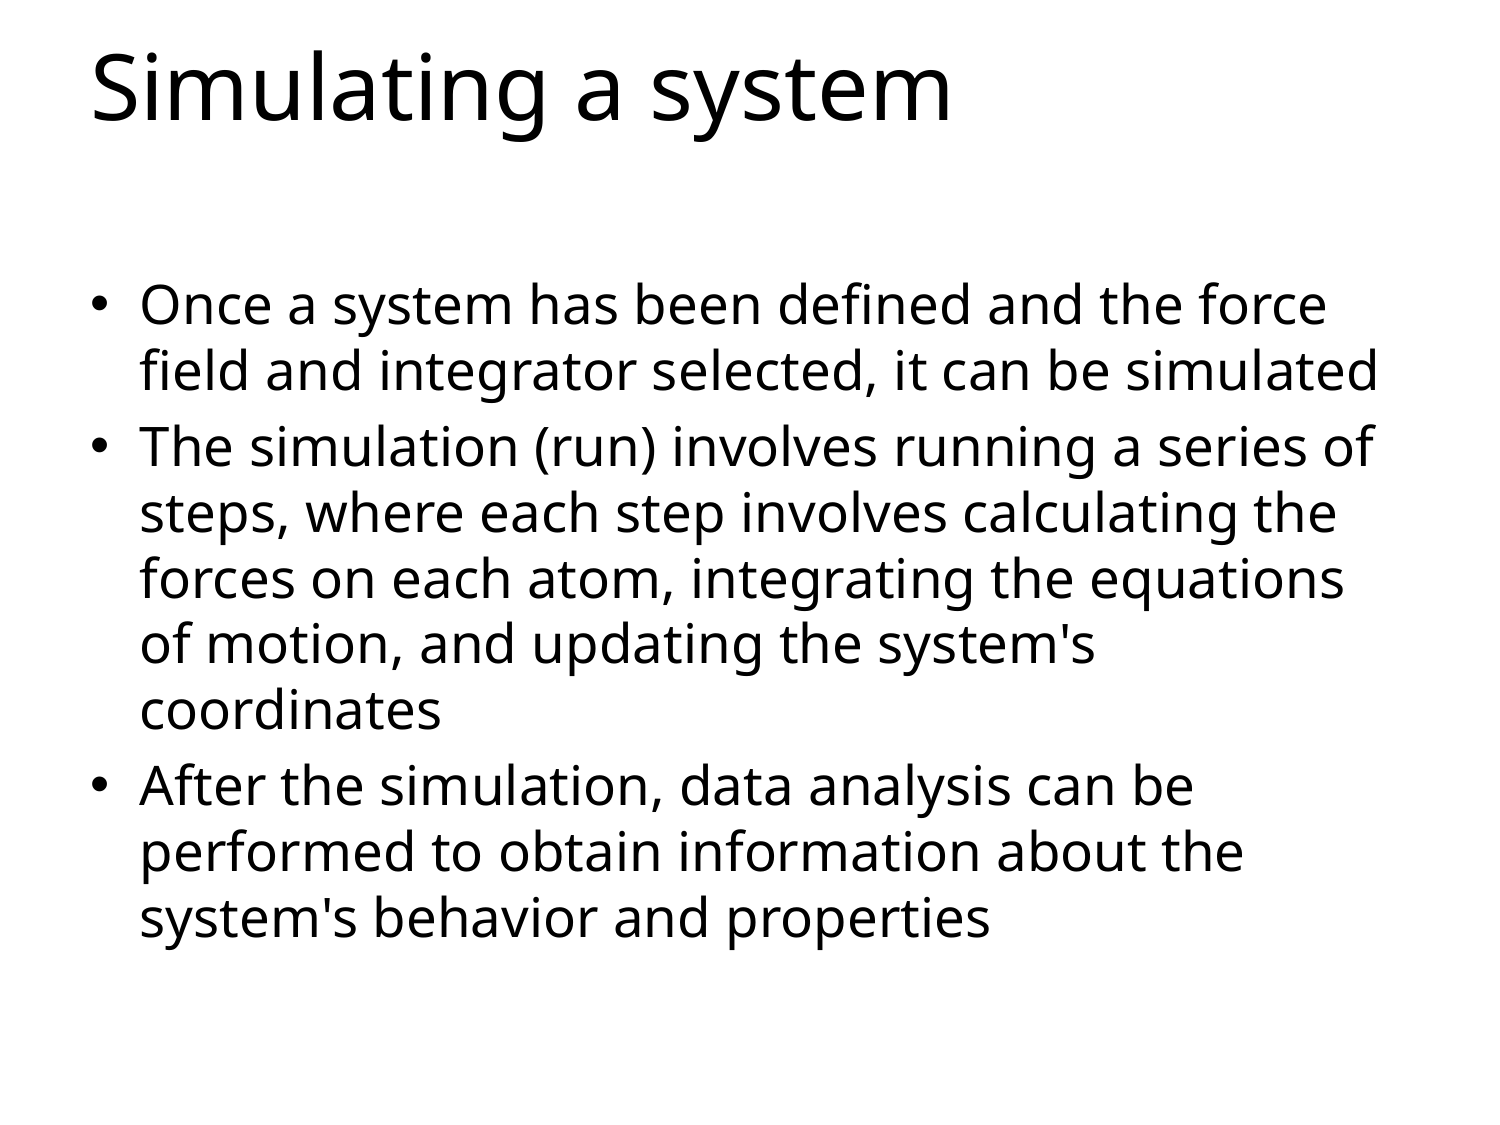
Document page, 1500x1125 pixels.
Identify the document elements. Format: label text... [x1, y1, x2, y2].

list Once a system has been defined and the force field and integrator selected, it can be simulated The simulation (run) involves running a series of steps, where each step involves calculating the forces on each atom, integrating the equations of motion, and updating the system's coordinates After the simulation, data analysis can be performed to obtain information about the system's behavior and properties [75, 262, 1425, 1005]
title Simulating a system [75, 12, 1425, 155]
